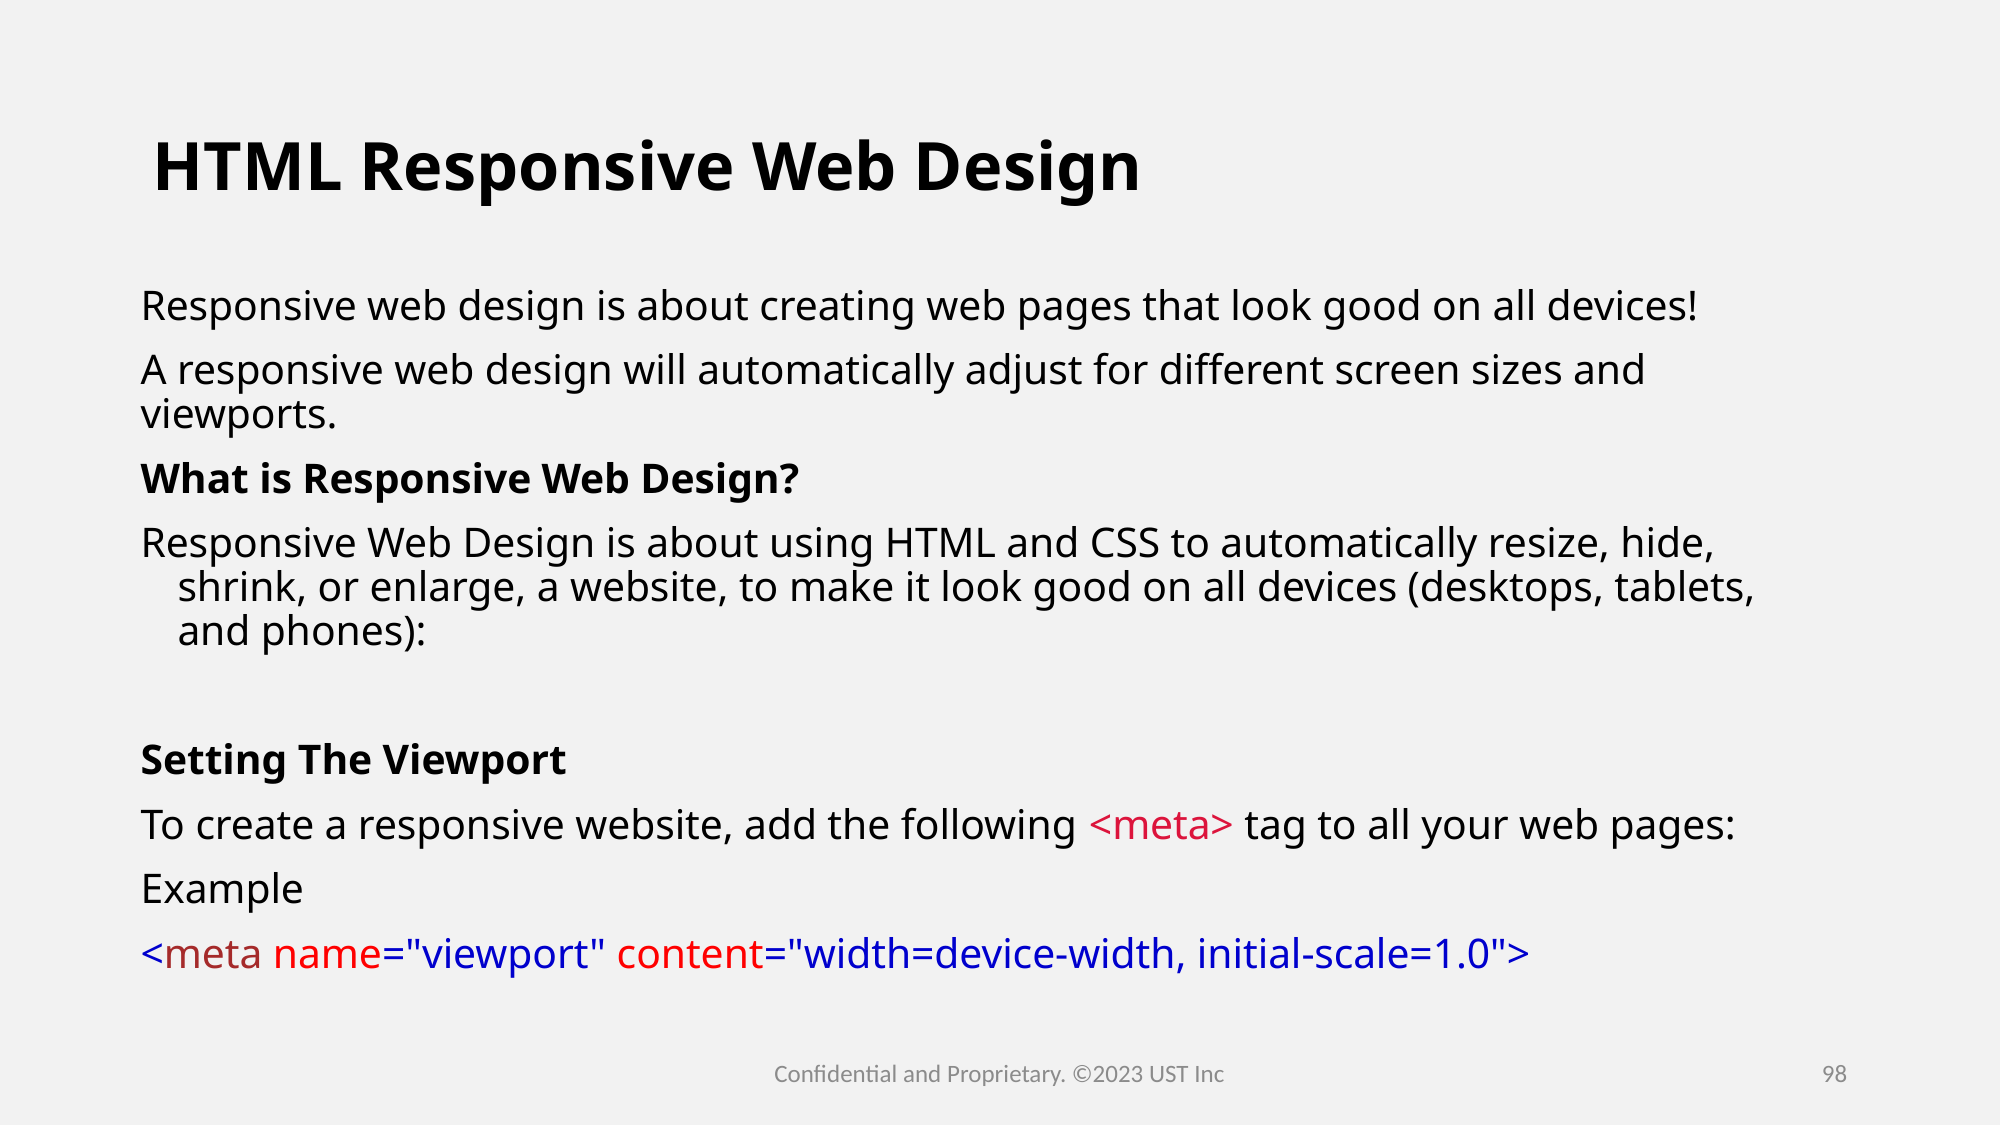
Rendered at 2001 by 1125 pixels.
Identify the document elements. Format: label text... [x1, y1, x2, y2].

footer Confidential and Proprietary. ©2023 UST Inc [662, 1042, 1338, 1103]
slide_number 98 [1412, 1042, 1863, 1103]
list Responsive web design is about creating web pages that look good on all devices! A responsive web design will automatically adjust for different screen sizes and viewports. What is Responsive Web Design? Responsive Web Design is about using HTML and CSS to automatically resize, hide, shrink, or enlarge, a website, to make it look good on all devices (desktops, tablets, and phones): Setting The Viewport To create a responsive website, add the following <meta> tag to all your web pages: Example <meta name="viewport" content="width=device-width, initial-scale=1.0"> [125, 277, 1851, 992]
title HTML Responsive Web Design [137, 59, 1863, 278]
